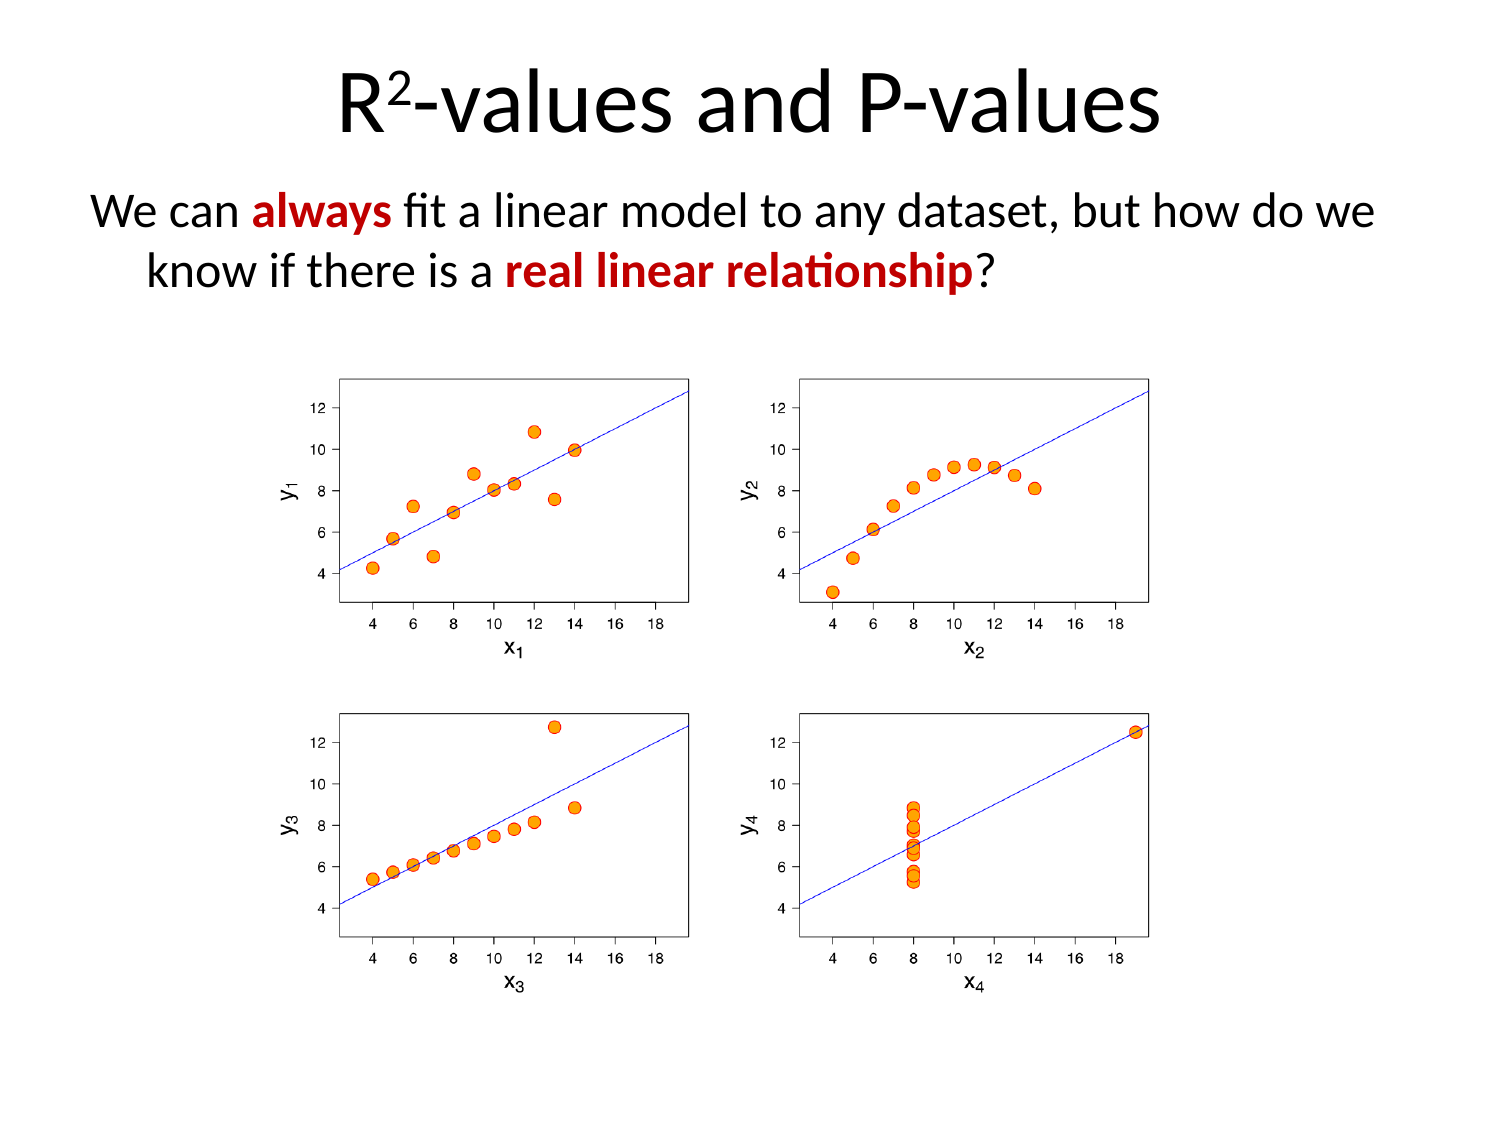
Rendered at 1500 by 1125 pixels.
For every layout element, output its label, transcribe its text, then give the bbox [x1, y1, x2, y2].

text_box We can always fit a linear model to any dataset, but how do we know if there is a real linear relationship? [75, 170, 1450, 993]
title R2-values and P-values [75, 20, 1425, 170]
picture [263, 343, 1183, 1013]
